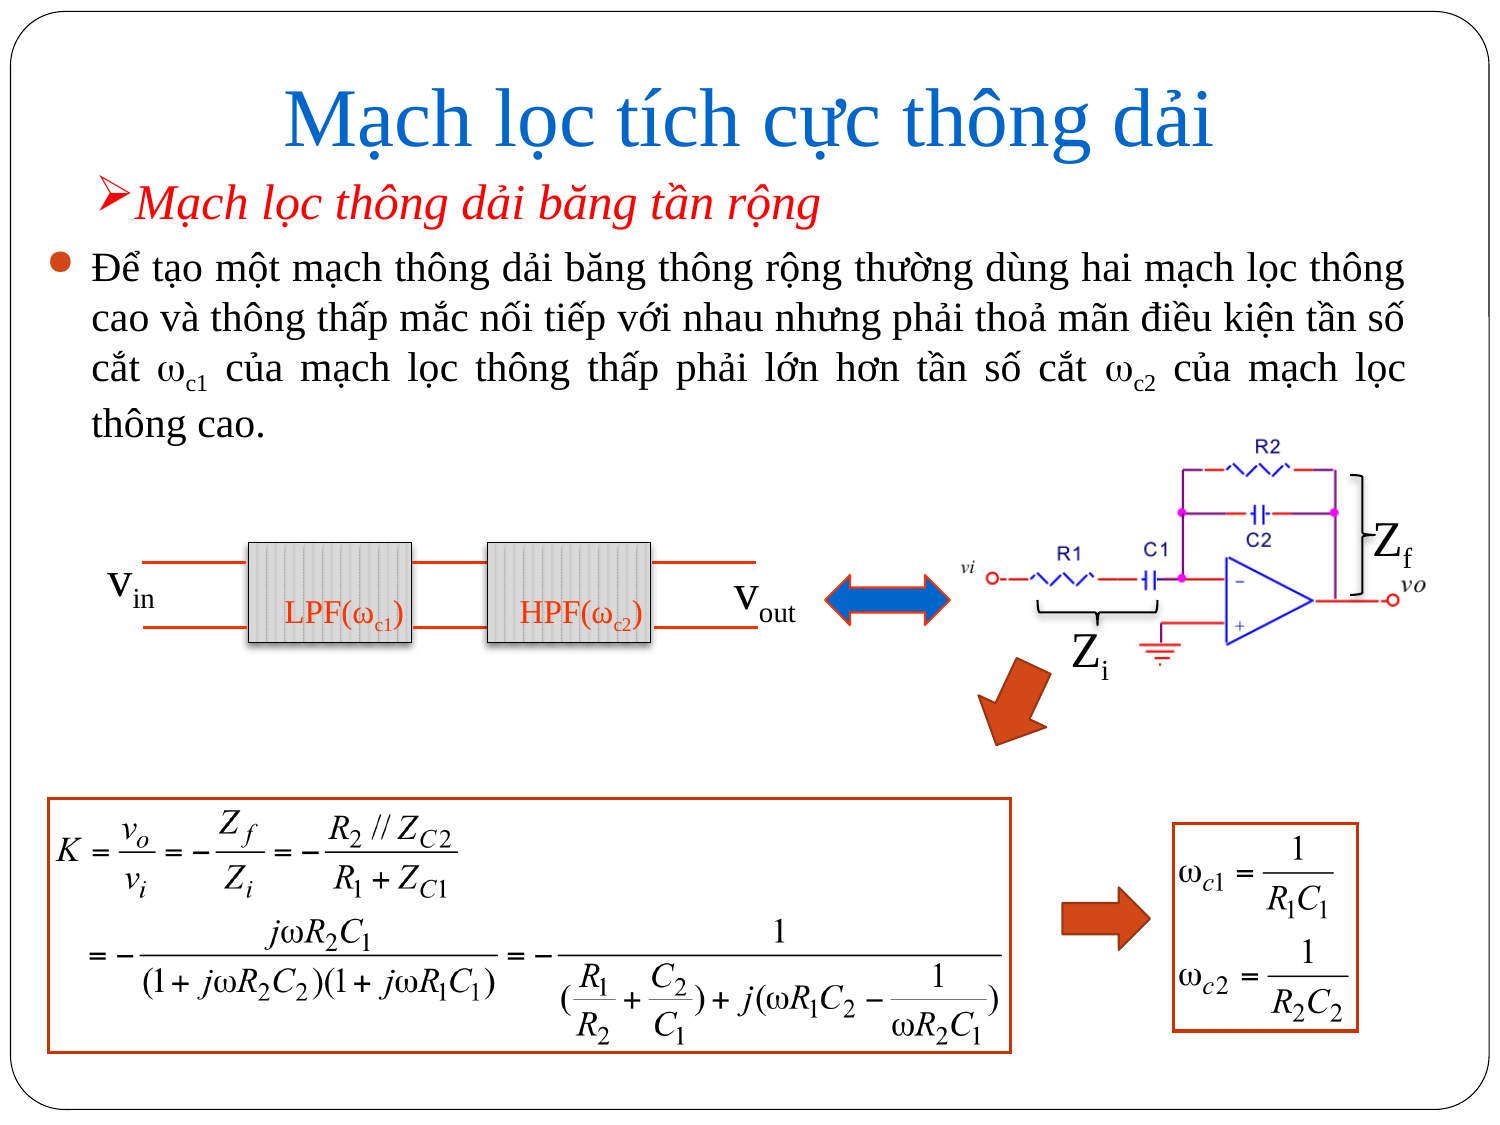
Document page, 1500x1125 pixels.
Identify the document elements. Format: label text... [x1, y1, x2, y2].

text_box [949, 424, 1453, 676]
text_box HPF(ωc2) [487, 542, 651, 643]
picture [1174, 824, 1356, 1030]
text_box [412, 562, 488, 629]
text_box Mạch lọc tích cực thông dải [50, 37, 1450, 171]
text_box [978, 685, 1047, 746]
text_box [141, 562, 248, 629]
text_box vout [726, 552, 839, 636]
text_box [1062, 887, 1150, 950]
text_box vin [99, 538, 188, 622]
text_box LPF(ωc1) [248, 542, 412, 643]
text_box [652, 562, 758, 629]
text_box Mạch lọc thông dải băng tần rộng [87, 171, 863, 238]
list Để tạo một mạch thông dải băng thông rộng thường dùng hai mạch lọc thông cao và thông thấp mắc nối tiếp với nhau nhưng phải thoả mãn điều kiện tần số cắt wc1 của mạch lọc thông thấp phải lớn hơn tần số cắt wc2 của mạch lọc thông cao. [38, 231, 1415, 1083]
text_box [825, 575, 943, 626]
picture [49, 799, 1010, 1052]
